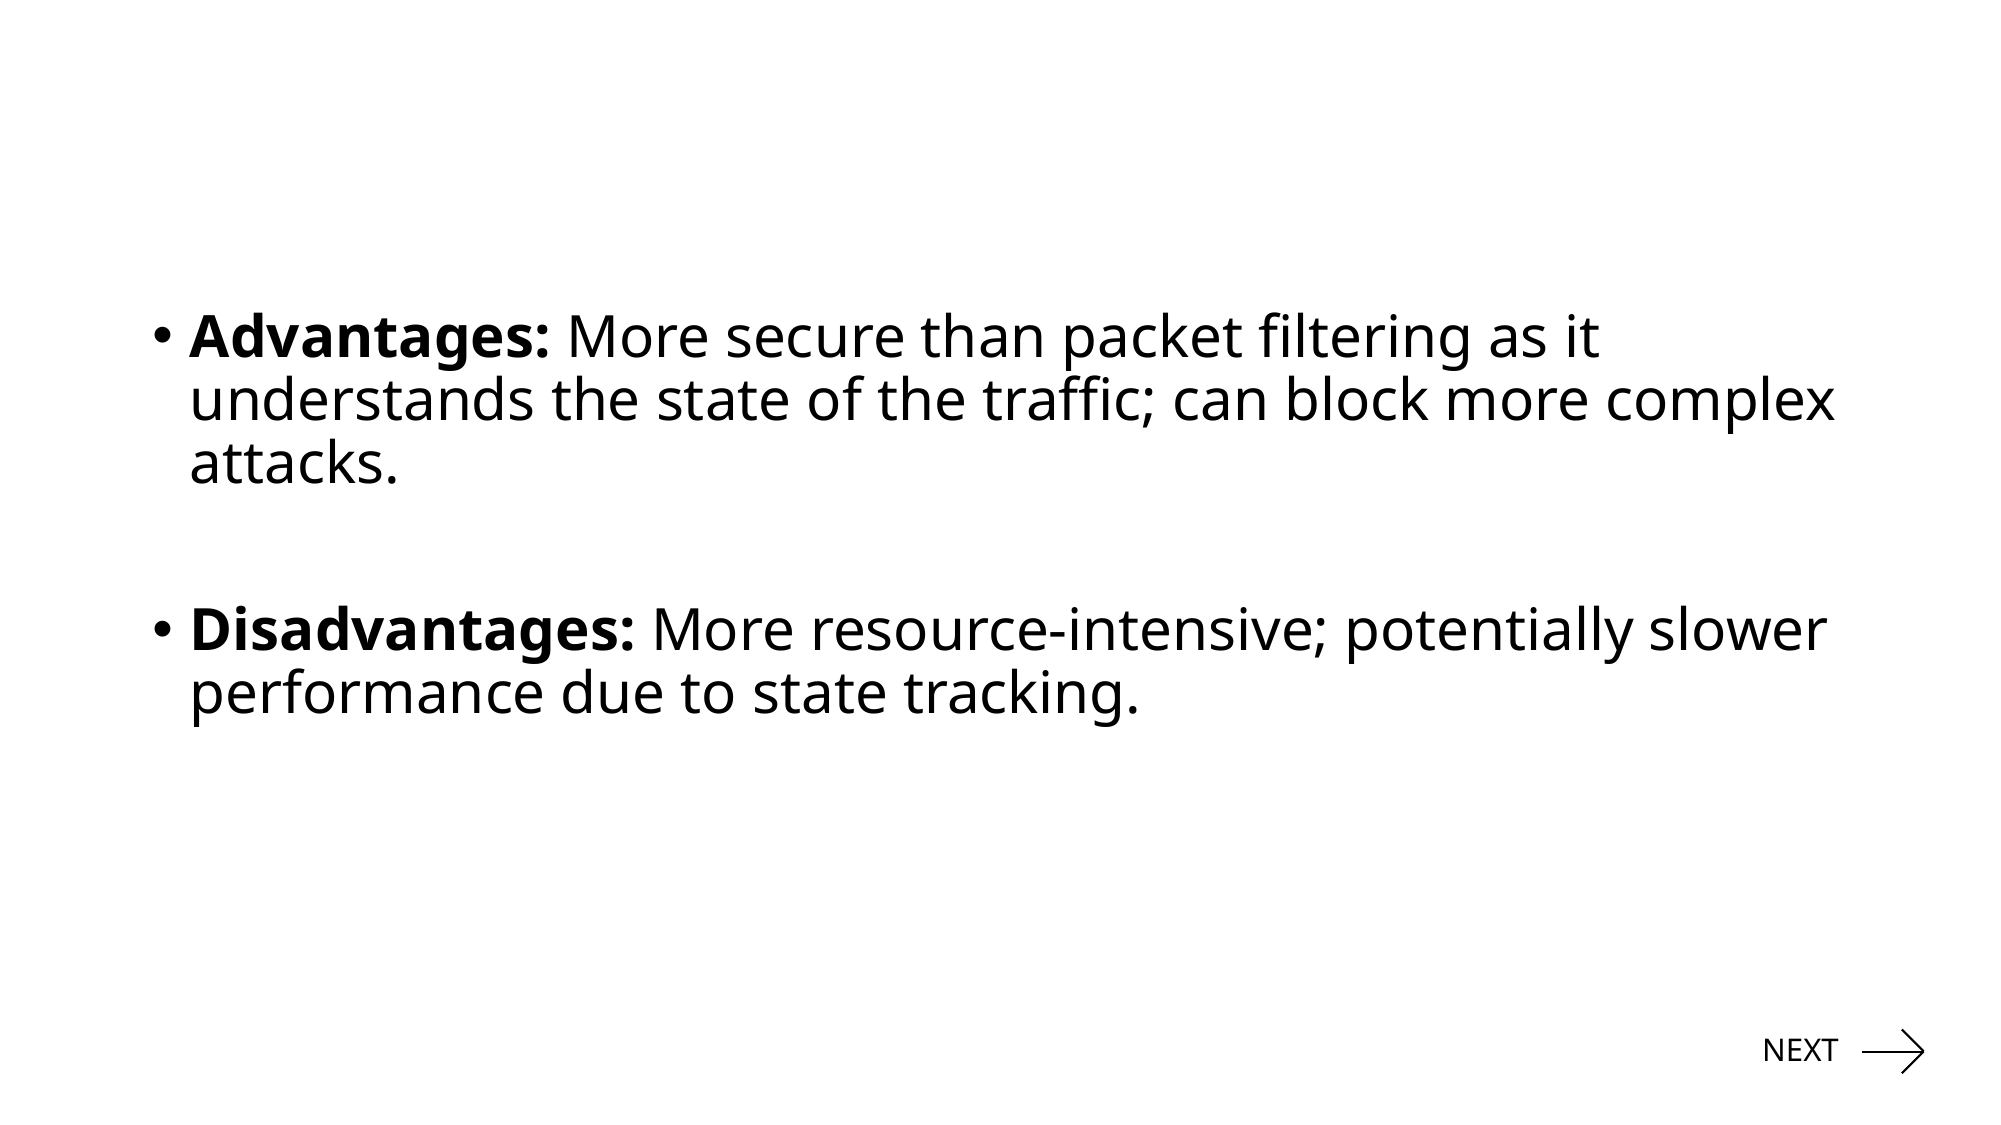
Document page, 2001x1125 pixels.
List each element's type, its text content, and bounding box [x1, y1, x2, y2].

list Advantages: More secure than packet filtering as it understands the state of the traffic; can block more complex attacks. Disadvantages: More resource-intensive; potentially slower performance due to state tracking. [137, 299, 1863, 1014]
